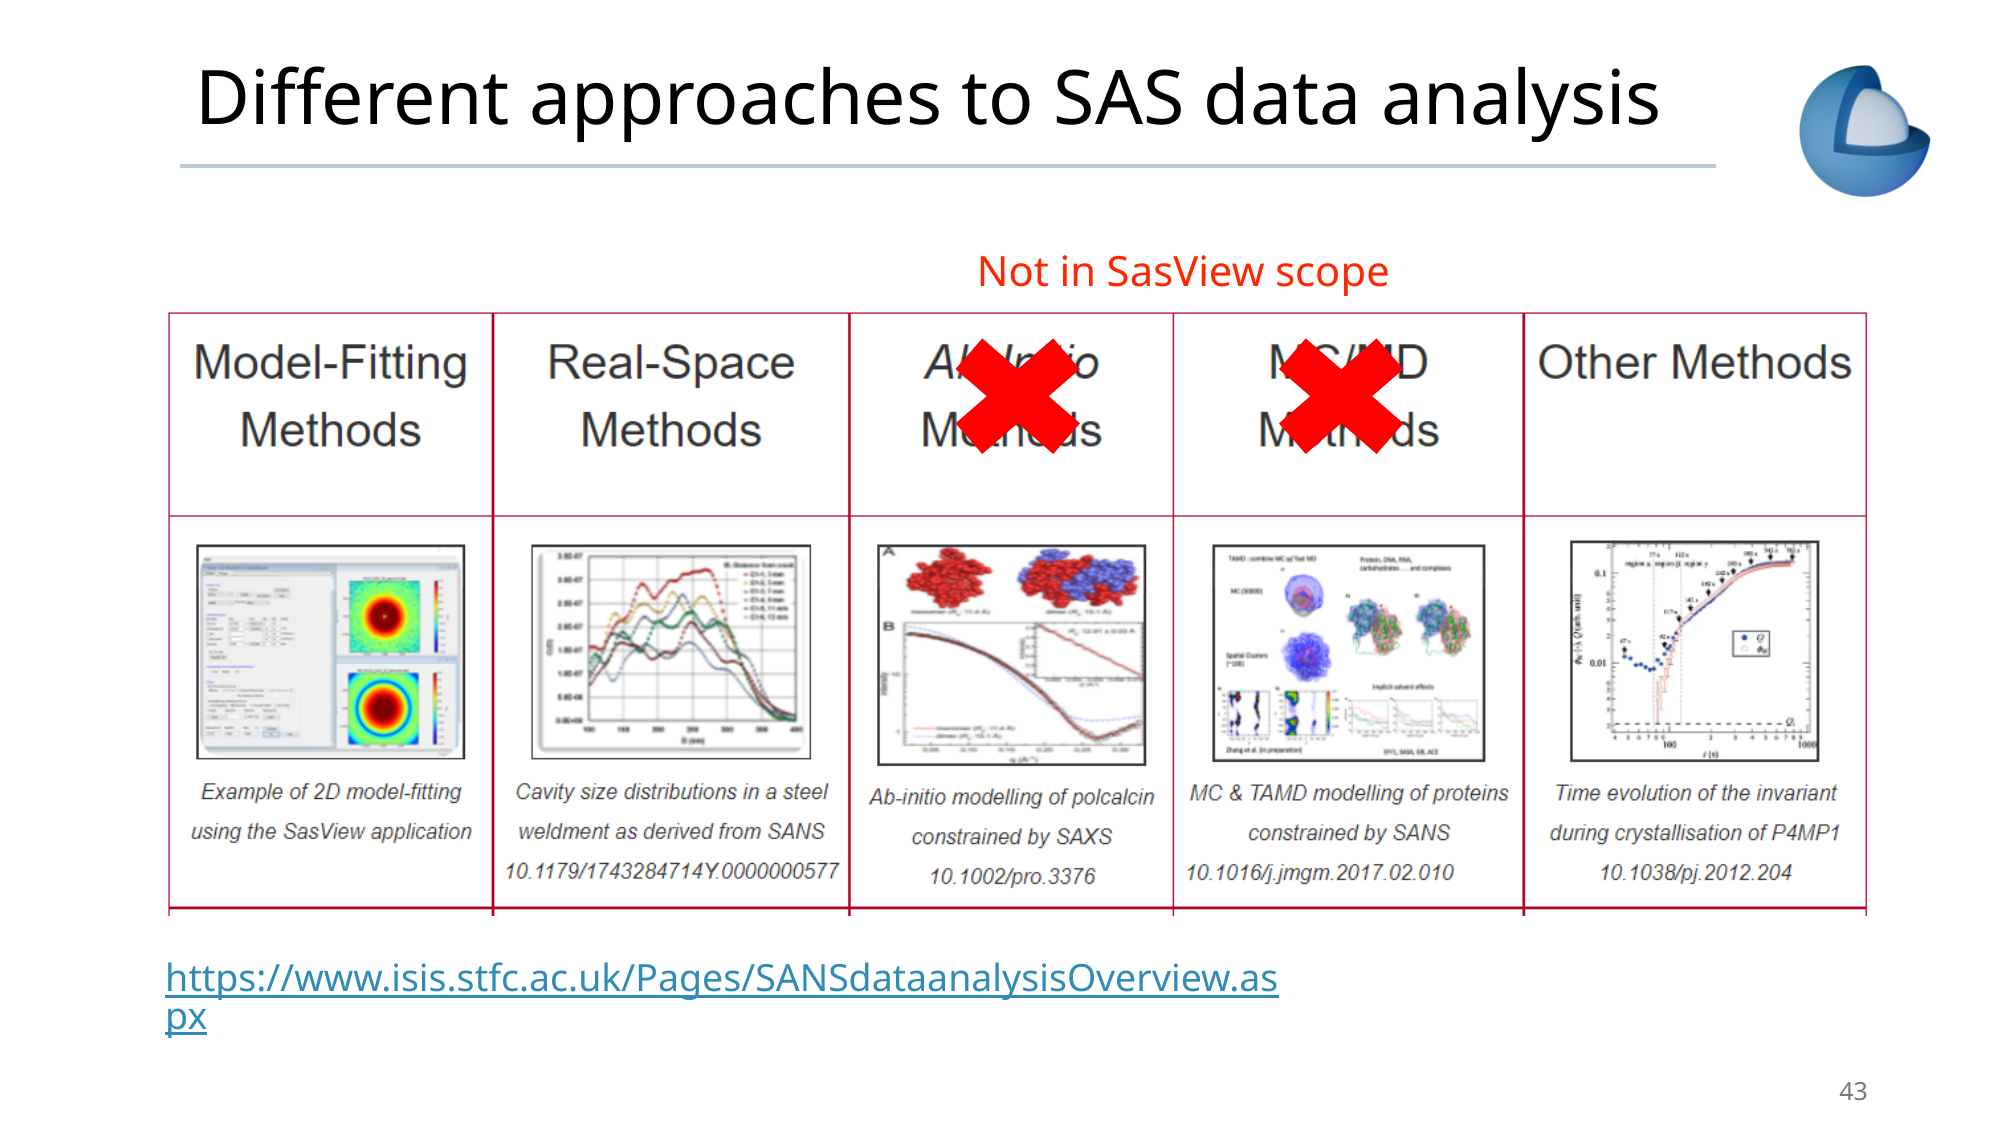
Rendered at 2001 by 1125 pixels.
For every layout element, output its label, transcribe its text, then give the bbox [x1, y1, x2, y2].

slide_number 43 [1432, 1062, 1883, 1123]
text_box Not in SasView scope [962, 237, 1405, 298]
picture [1795, 60, 1935, 200]
picture [153, 298, 1884, 916]
title Different approaches to SAS data analysis [181, 43, 1717, 152]
text_box https://www.isis.stfc.ac.uk/Pages/SANSdataanalysisOverview.aspx [150, 946, 1296, 1013]
